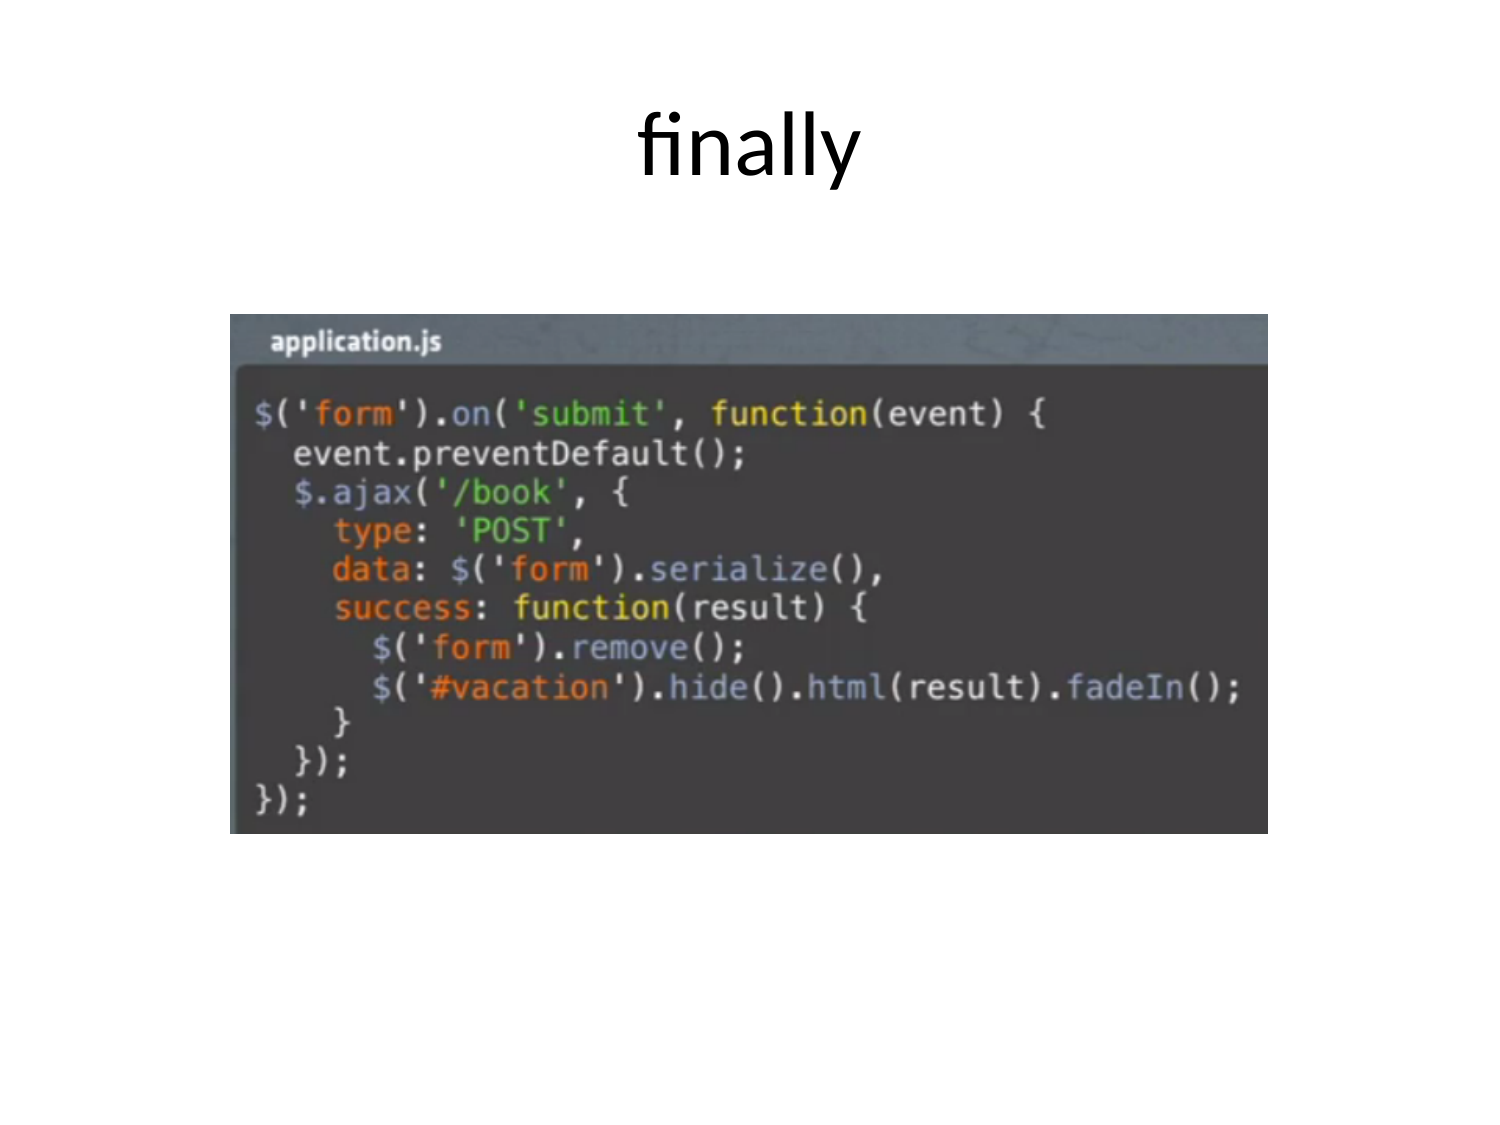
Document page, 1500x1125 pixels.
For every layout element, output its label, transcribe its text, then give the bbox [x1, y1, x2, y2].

title finally [75, 45, 1425, 233]
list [229, 314, 1268, 834]
